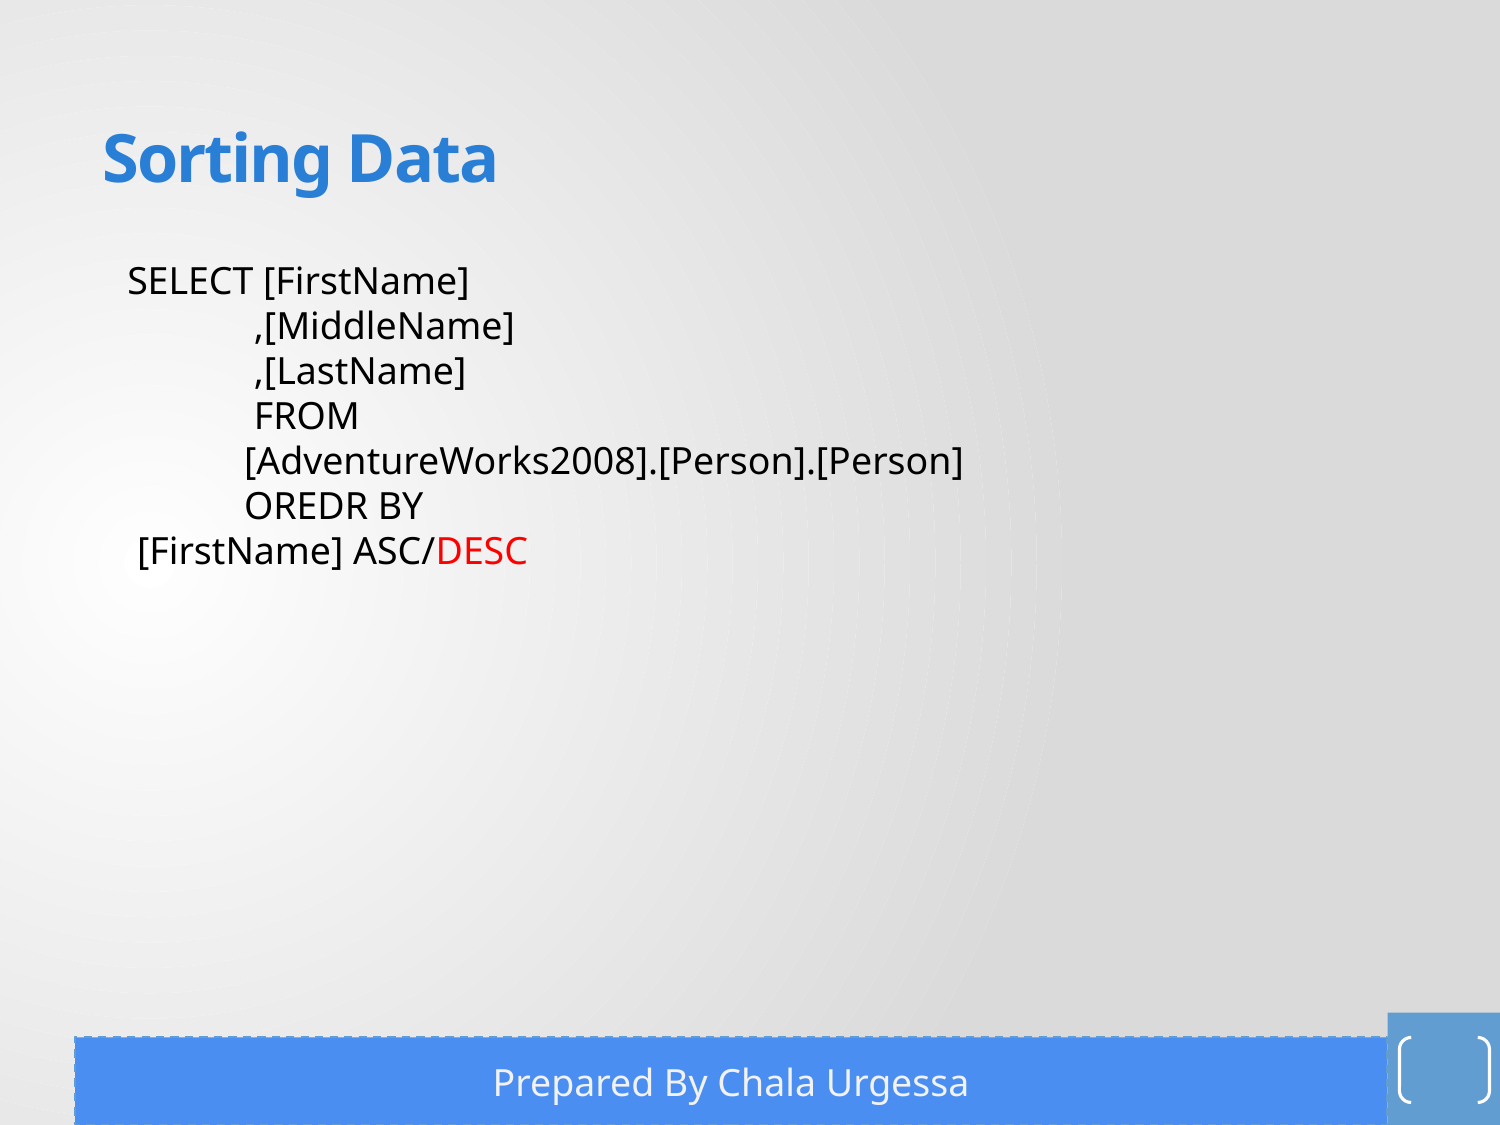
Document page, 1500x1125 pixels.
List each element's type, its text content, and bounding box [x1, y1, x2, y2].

text_box SELECT [FirstName] ,[MiddleName] ,[LastName] FROM [AdventureWorks2008].[Person].[Person] OREDR BY [FirstName] ASC/DESC [112, 249, 1200, 580]
title Sorting Data [87, 37, 1363, 204]
slide_number [1397, 1035, 1492, 1105]
